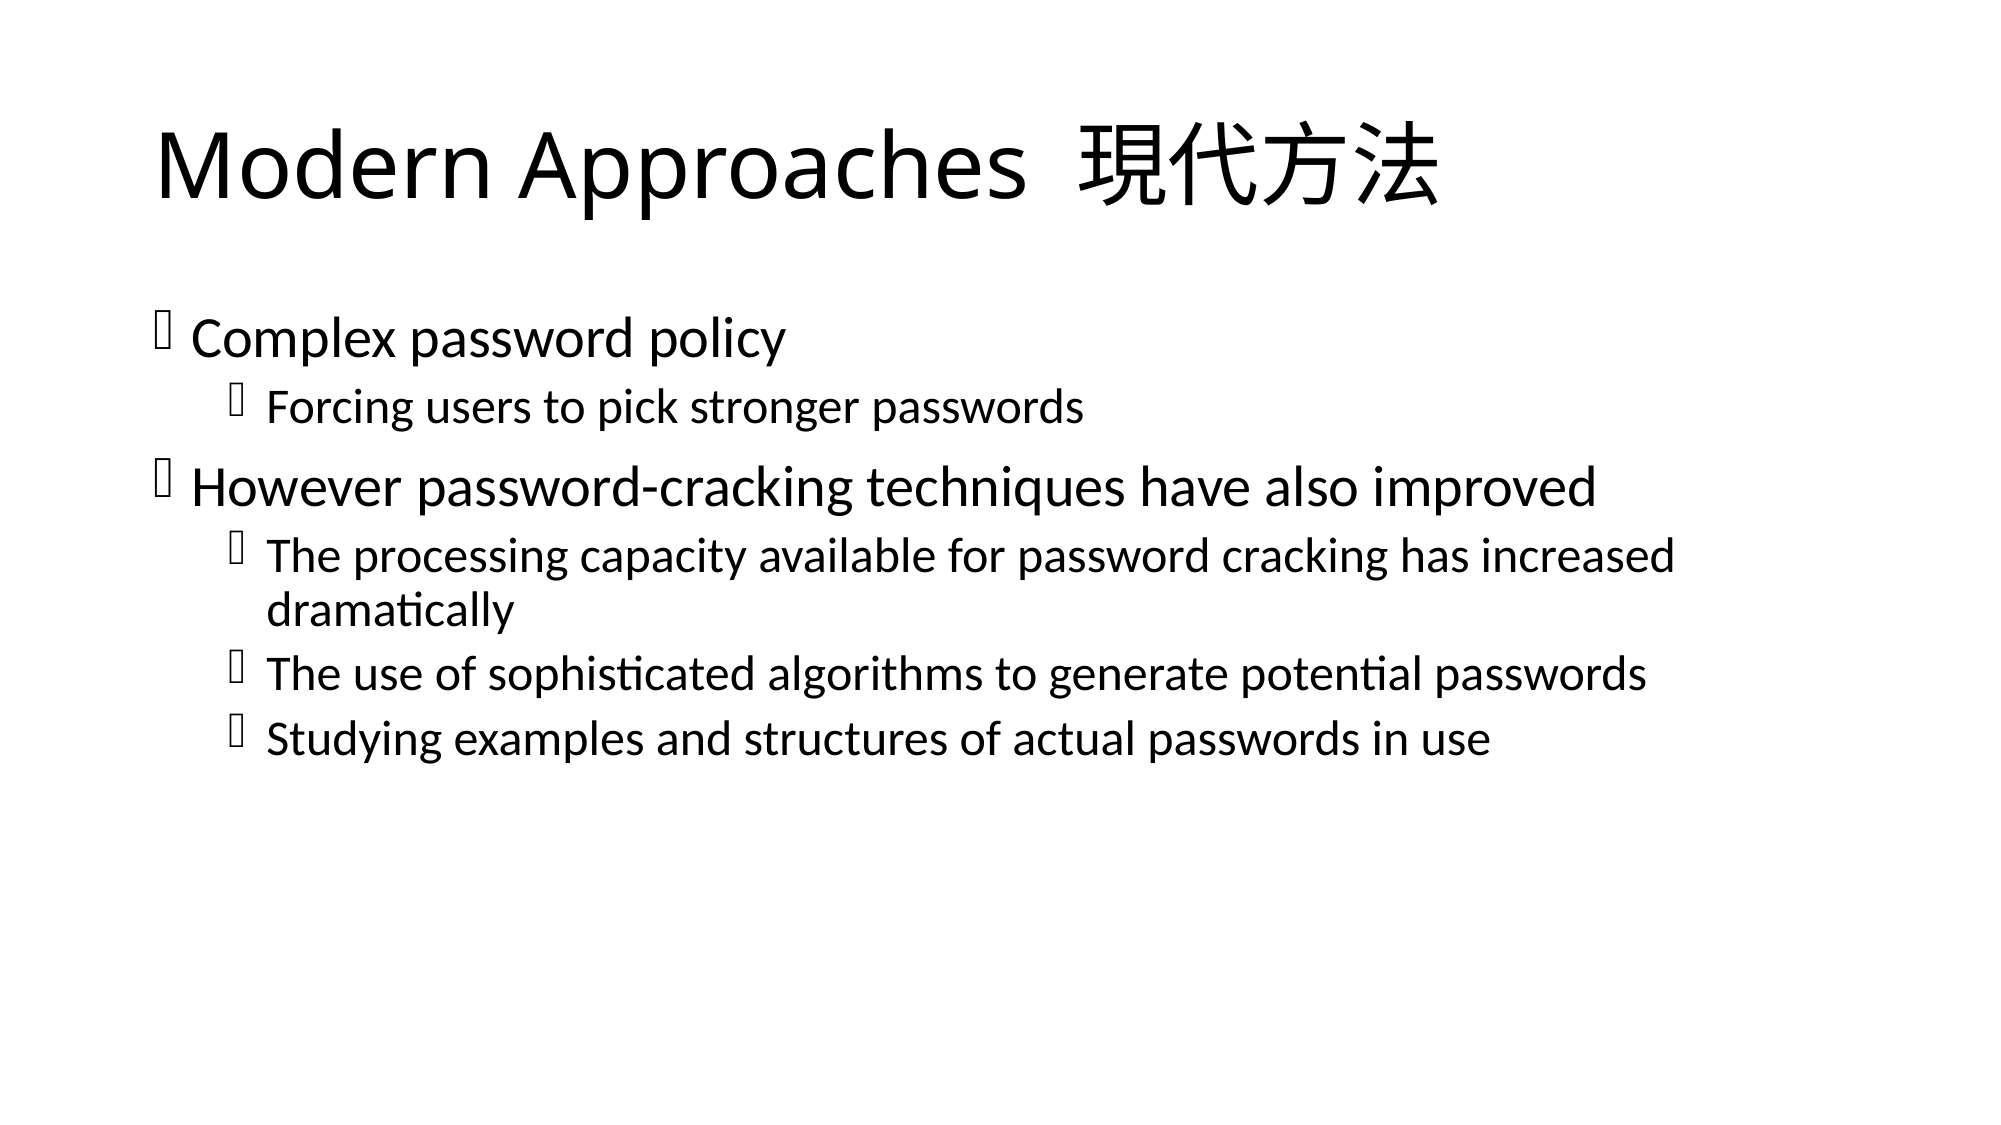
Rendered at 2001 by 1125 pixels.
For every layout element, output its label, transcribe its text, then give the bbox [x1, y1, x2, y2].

list Complex password policy Forcing users to pick stronger passwords However password-cracking techniques have also improved The processing capacity available for password cracking has increased dramatically The use of sophisticated algorithms to generate potential passwords Studying examples and structures of actual passwords in use [138, 299, 1864, 1014]
title Modern Approaches 現代方法 [138, 60, 1864, 278]
